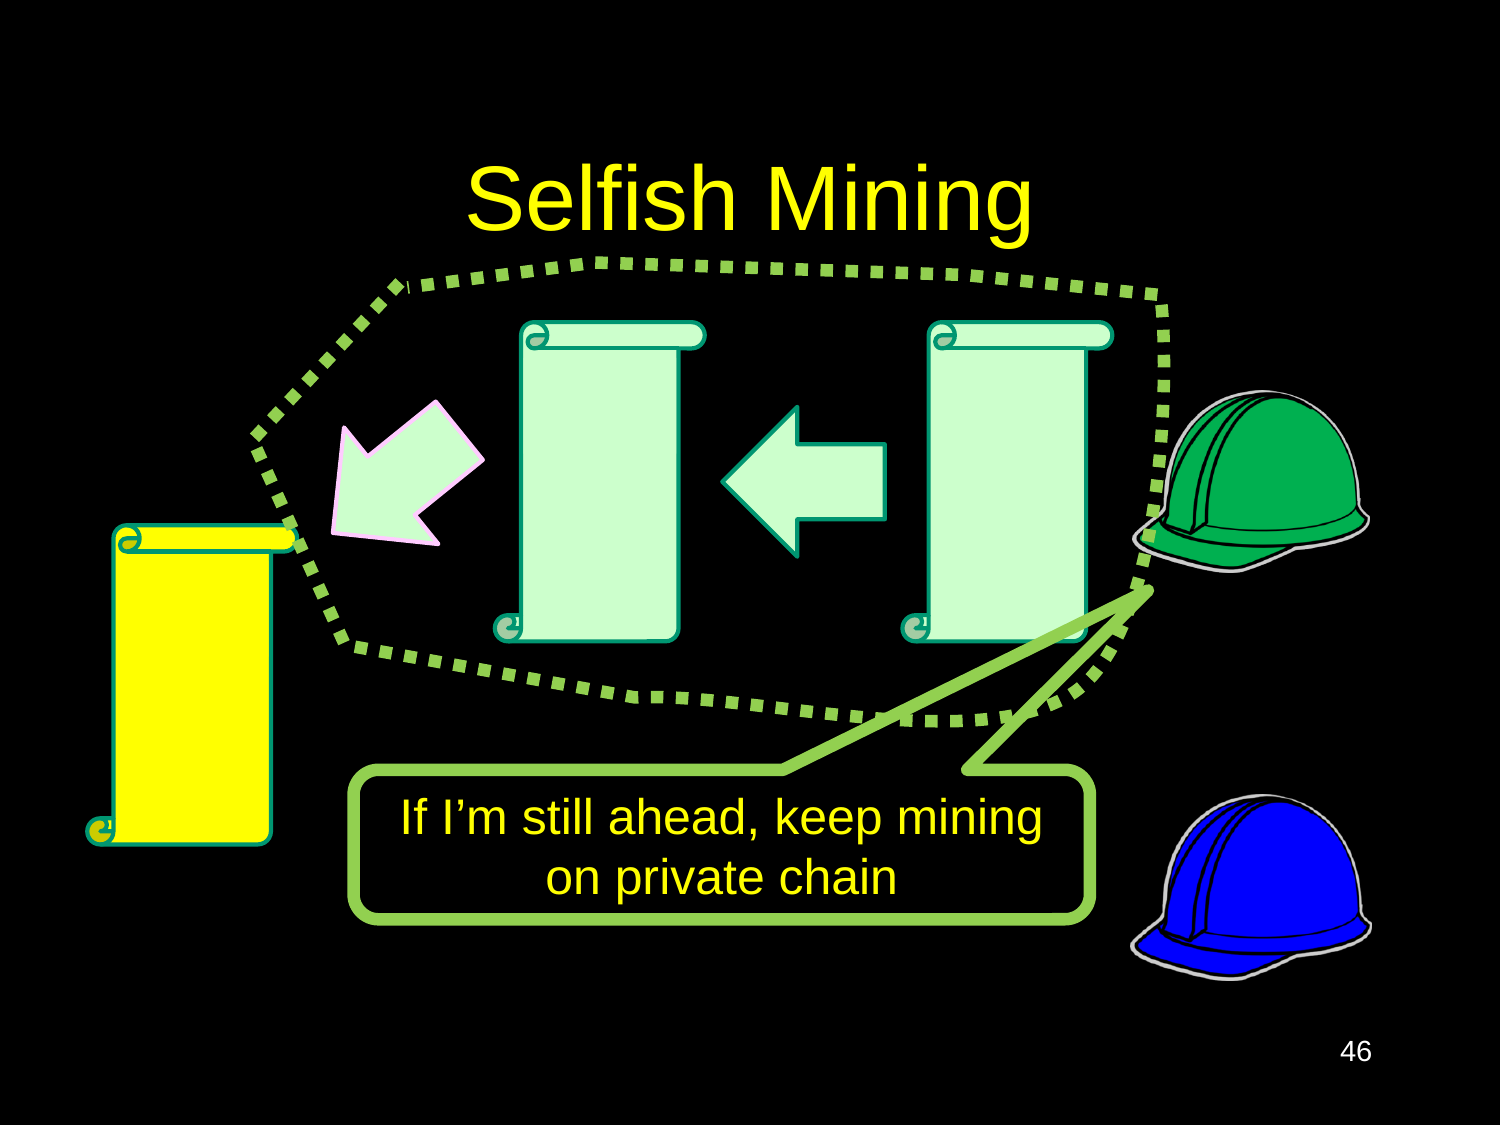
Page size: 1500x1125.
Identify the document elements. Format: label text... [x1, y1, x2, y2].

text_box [902, 321, 1113, 642]
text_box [494, 321, 706, 642]
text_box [86, 524, 298, 845]
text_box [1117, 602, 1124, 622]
slide_number 46 [1074, 1024, 1388, 1101]
text_box [252, 262, 1165, 719]
text_box If I’m still ahead, keep mining on private chain [353, 650, 1090, 920]
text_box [1129, 390, 1372, 982]
title Selfish Mining [112, 99, 1388, 288]
